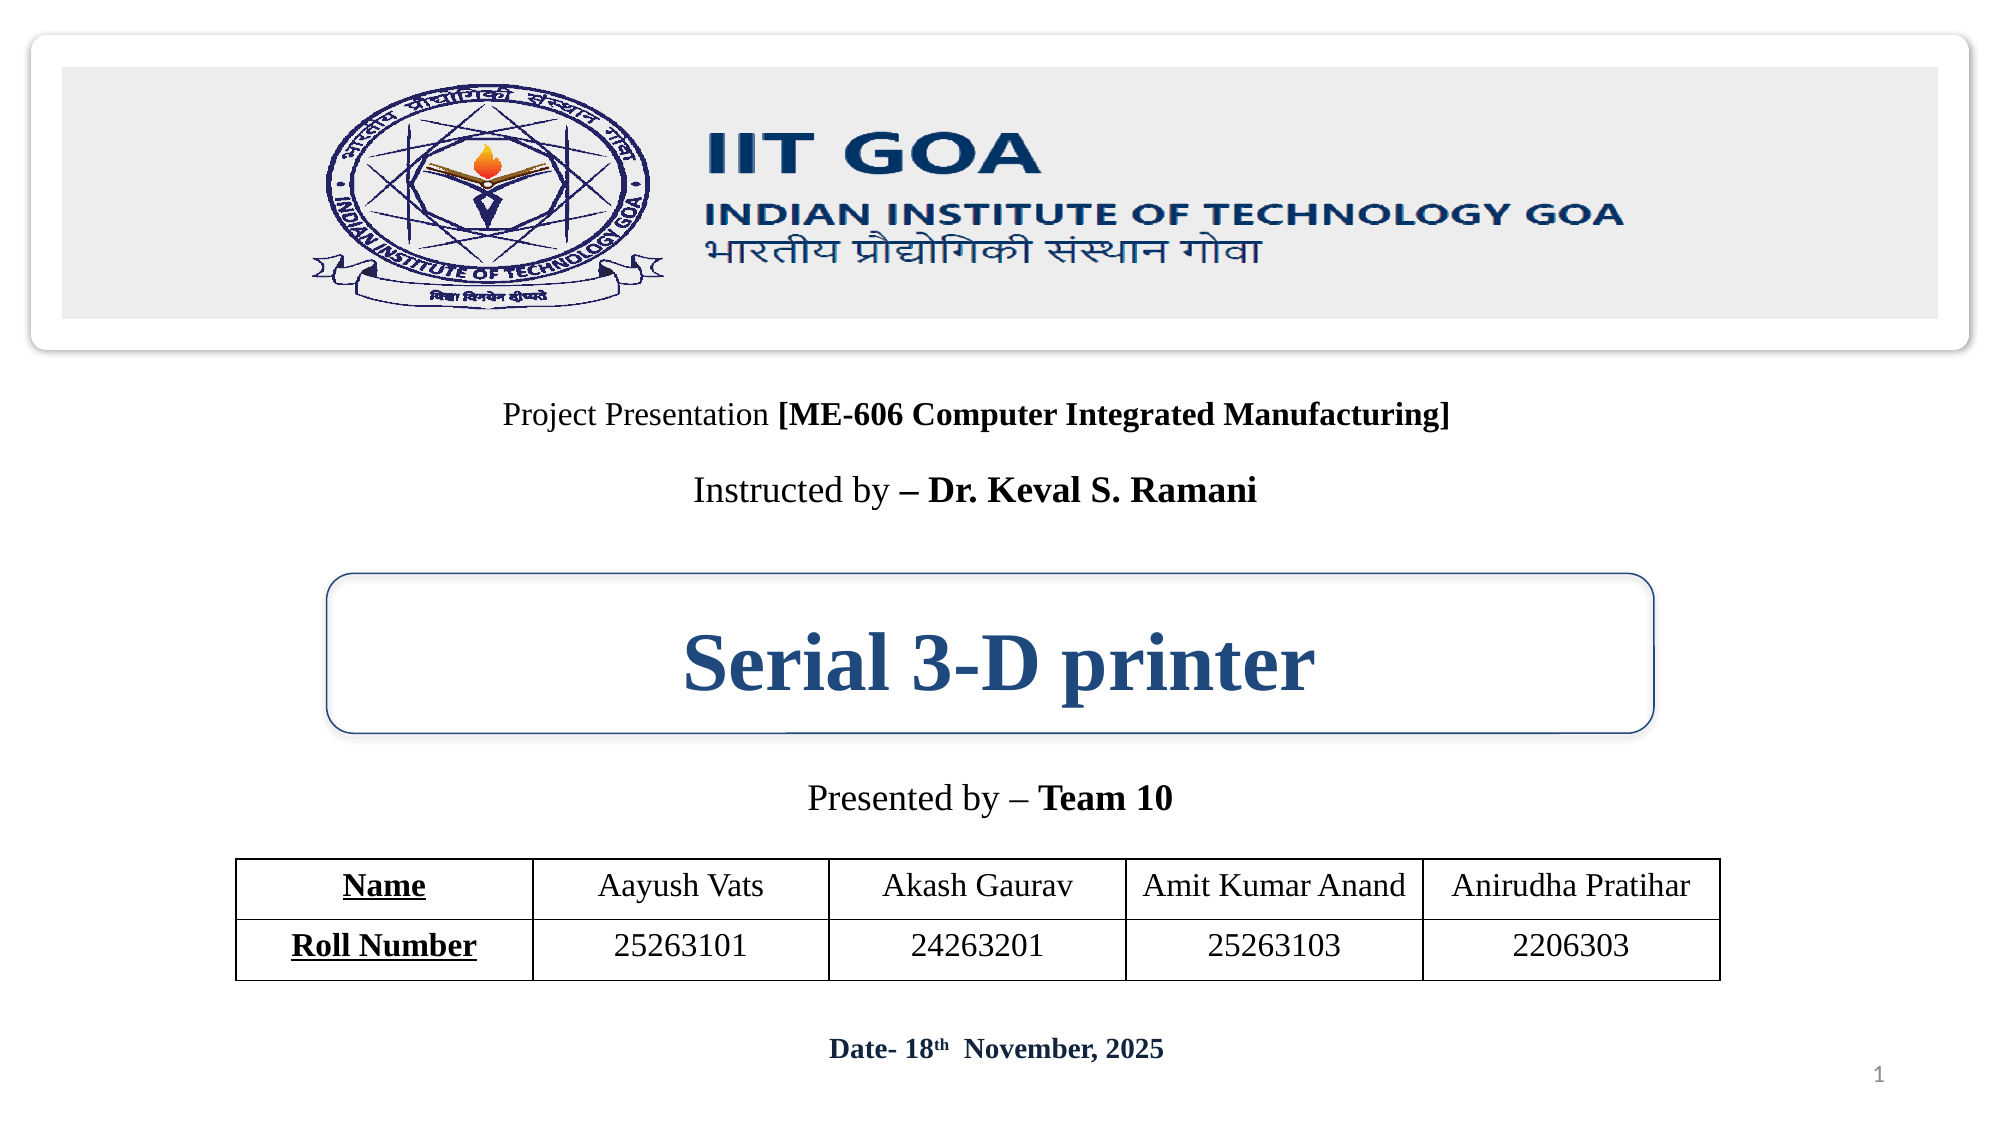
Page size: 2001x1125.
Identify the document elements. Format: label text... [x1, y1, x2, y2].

slide_number 1 [1433, 1042, 1900, 1103]
table_cell 2206303 [1424, 920, 1719, 980]
text_box Presented by – Team 10 [770, 765, 1210, 826]
subtitle Project Presentation [ME-606 Computer Integrated Manufacturing] [482, 381, 1499, 445]
table_cell 24263201 [830, 920, 1125, 980]
text_box Date- 18th November, 2025 [814, 1022, 1186, 1072]
table_header Akash Gaurav [830, 860, 1125, 919]
table_header Name [237, 860, 532, 919]
table_cell 25263103 [1127, 920, 1422, 980]
table_cell Roll Number [237, 920, 532, 980]
table_cell 25263101 [534, 920, 828, 980]
text_box Instructed by – Dr. Keval S. Ramani [490, 454, 1491, 518]
picture [61, 66, 1939, 320]
table_header Aayush Vats [534, 860, 828, 919]
text_box [325, 572, 1655, 735]
table_header Amit Kumar Anand [1127, 860, 1422, 919]
table_header Anirudha Pratihar [1424, 860, 1719, 919]
